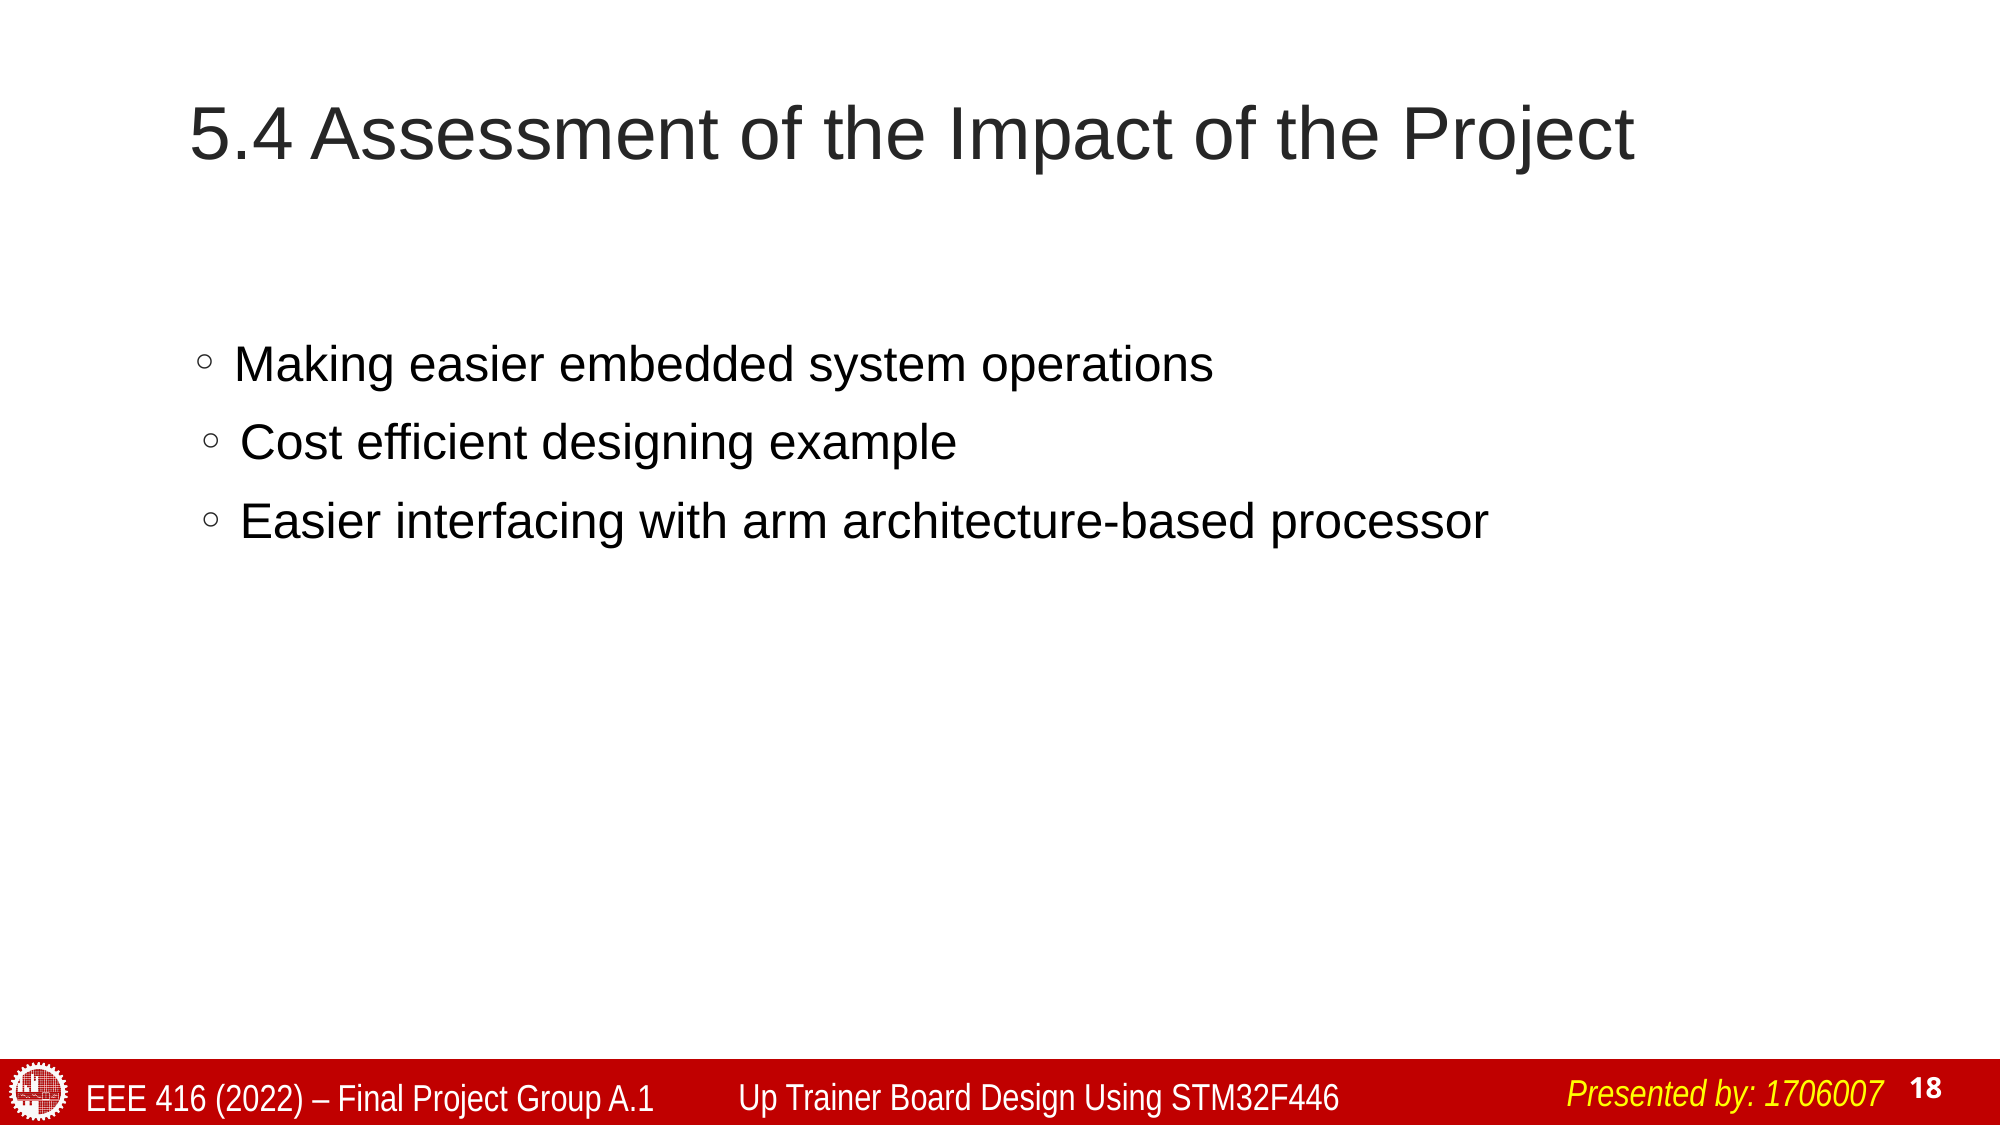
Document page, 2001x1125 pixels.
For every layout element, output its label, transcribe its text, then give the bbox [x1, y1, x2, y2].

slide_number ‹#› [1915, 1066, 1958, 1118]
picture [8, 1062, 71, 1121]
slide_number EEE 416 (2022) – Final Project Group A.1 [70, 1066, 723, 1125]
footer Up Trainer Board Design Using STM32F446 [723, 1065, 1412, 1125]
list Making easier embedded system operations Cost efficient designing example Easier interfacing with arm architecture-based processor [174, 245, 1825, 990]
title 5.4 Assessment of the Impact of the Project [174, 75, 1825, 195]
text_box Presented by: 1706007 [1551, 1061, 1915, 1122]
